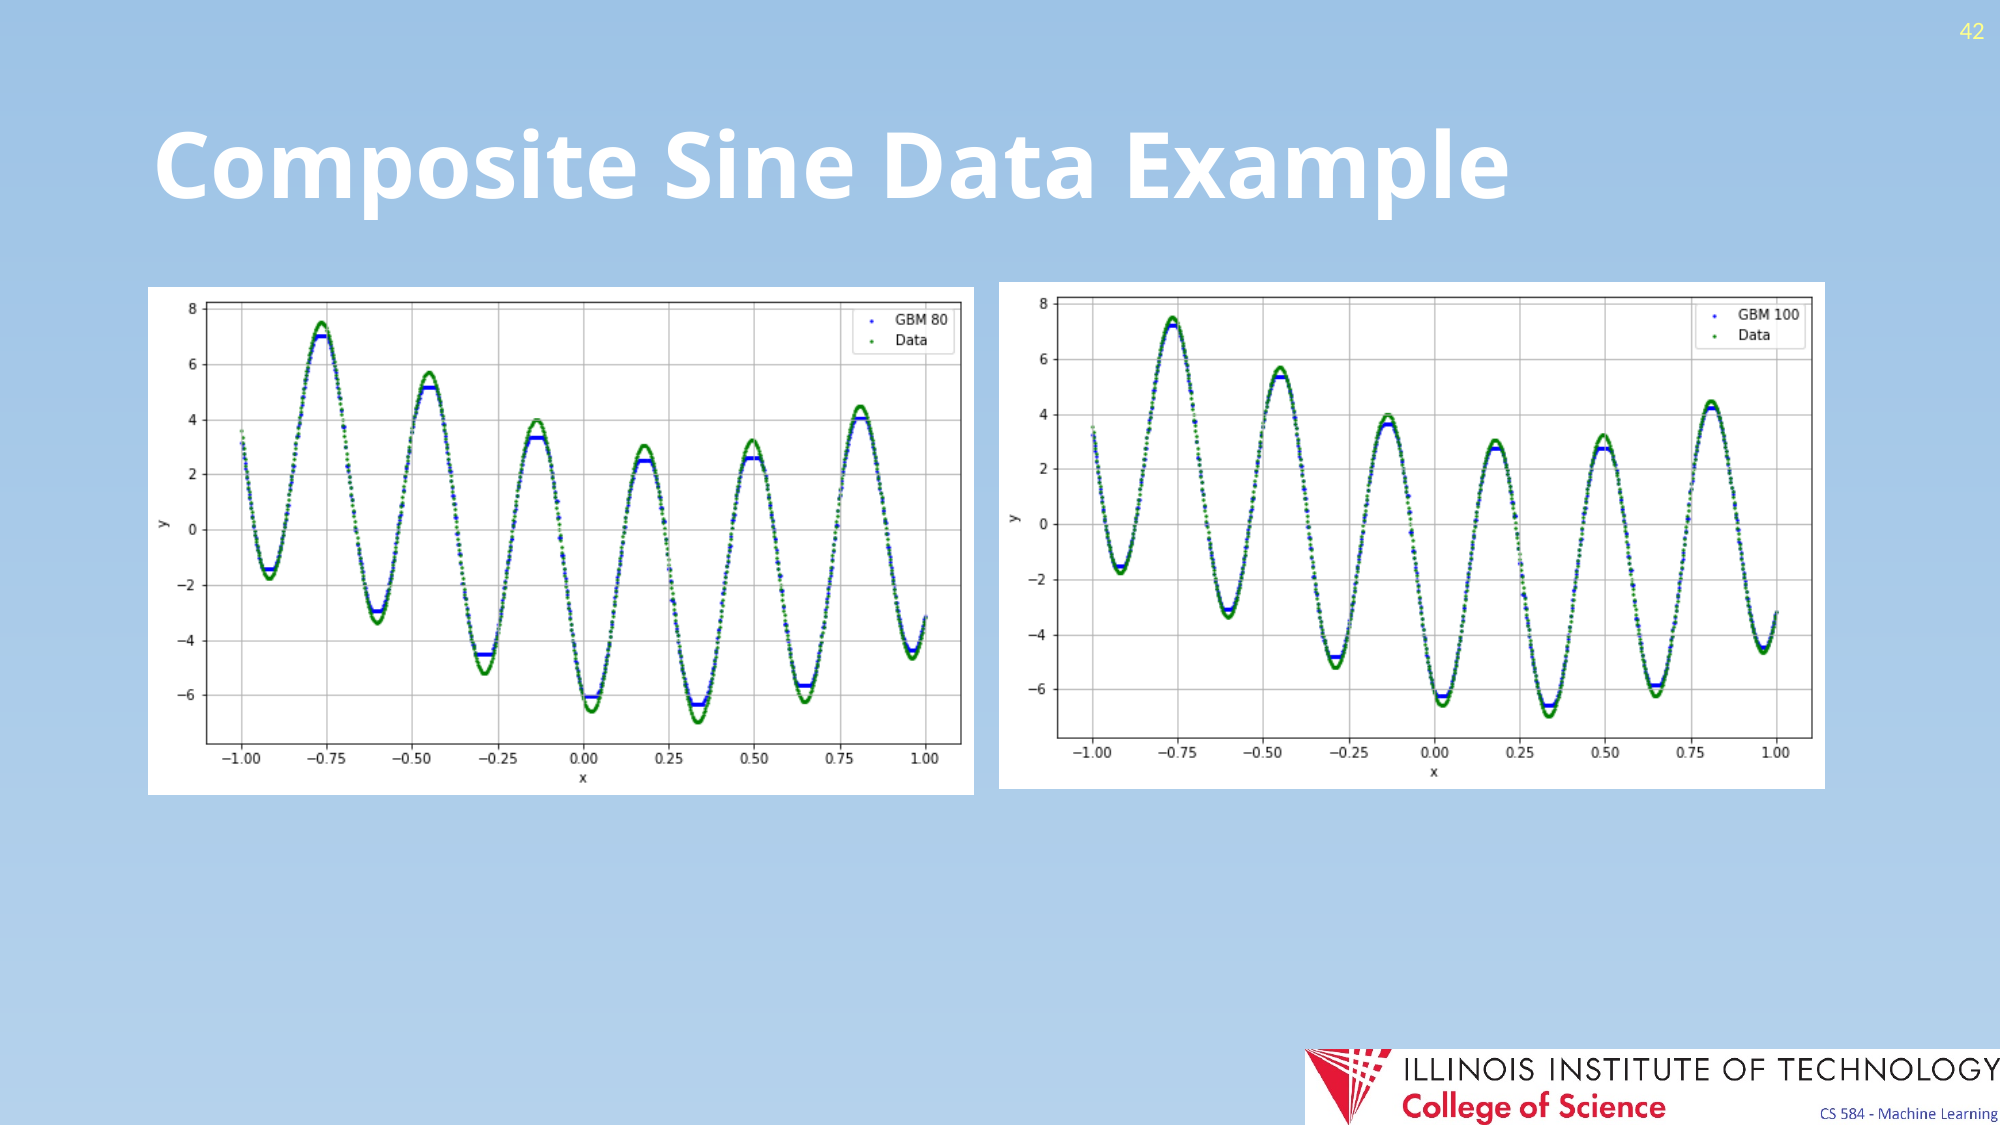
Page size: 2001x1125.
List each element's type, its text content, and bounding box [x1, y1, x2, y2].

picture [999, 282, 1825, 789]
picture [148, 287, 974, 795]
title Composite Sine Data Example [137, 59, 1863, 278]
slide_number 42 [1550, 0, 2000, 60]
picture [1305, 1049, 2000, 1125]
